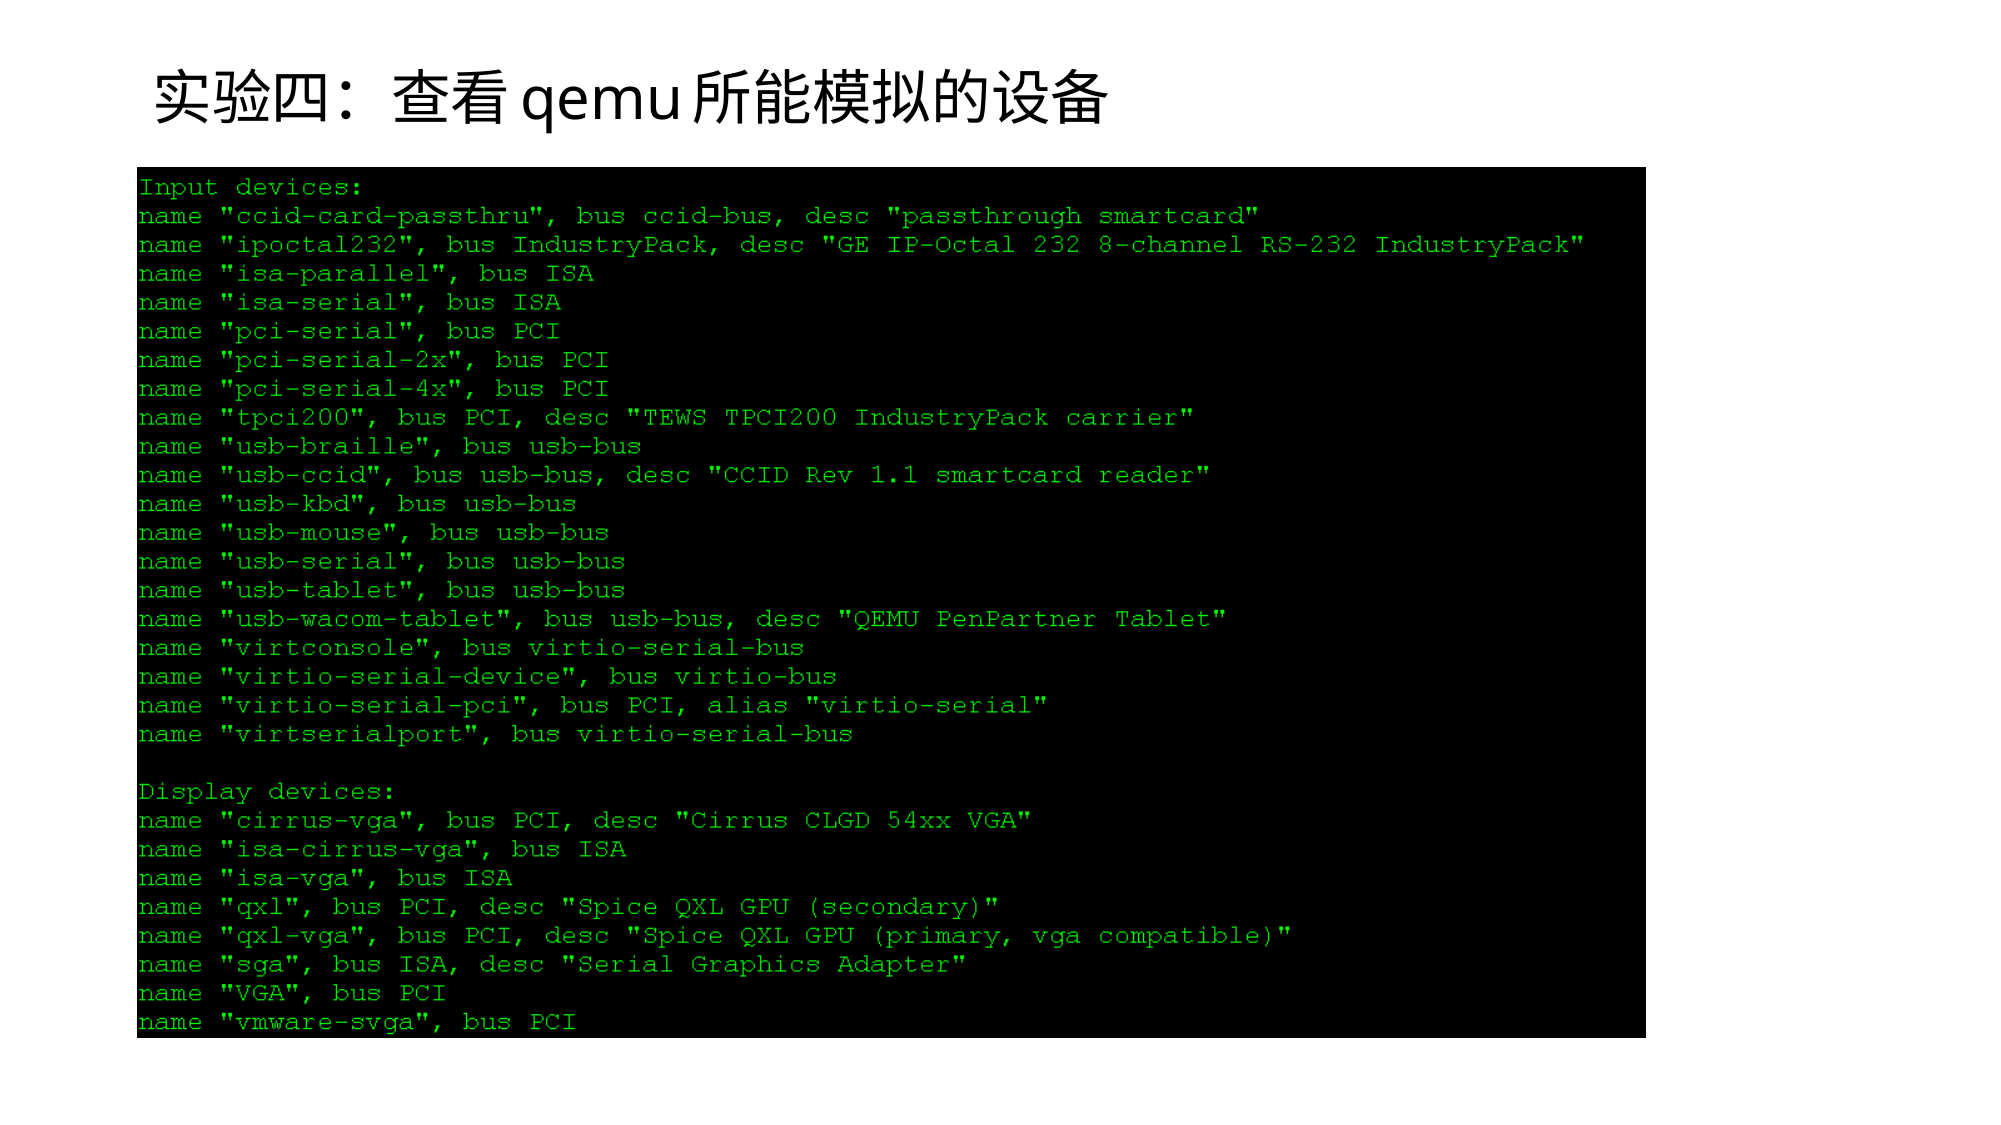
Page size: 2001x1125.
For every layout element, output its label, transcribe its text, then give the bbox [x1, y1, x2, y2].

picture [137, 167, 1646, 1038]
title 实验四：查看qemu所能模拟的设备 [137, 59, 1863, 140]
